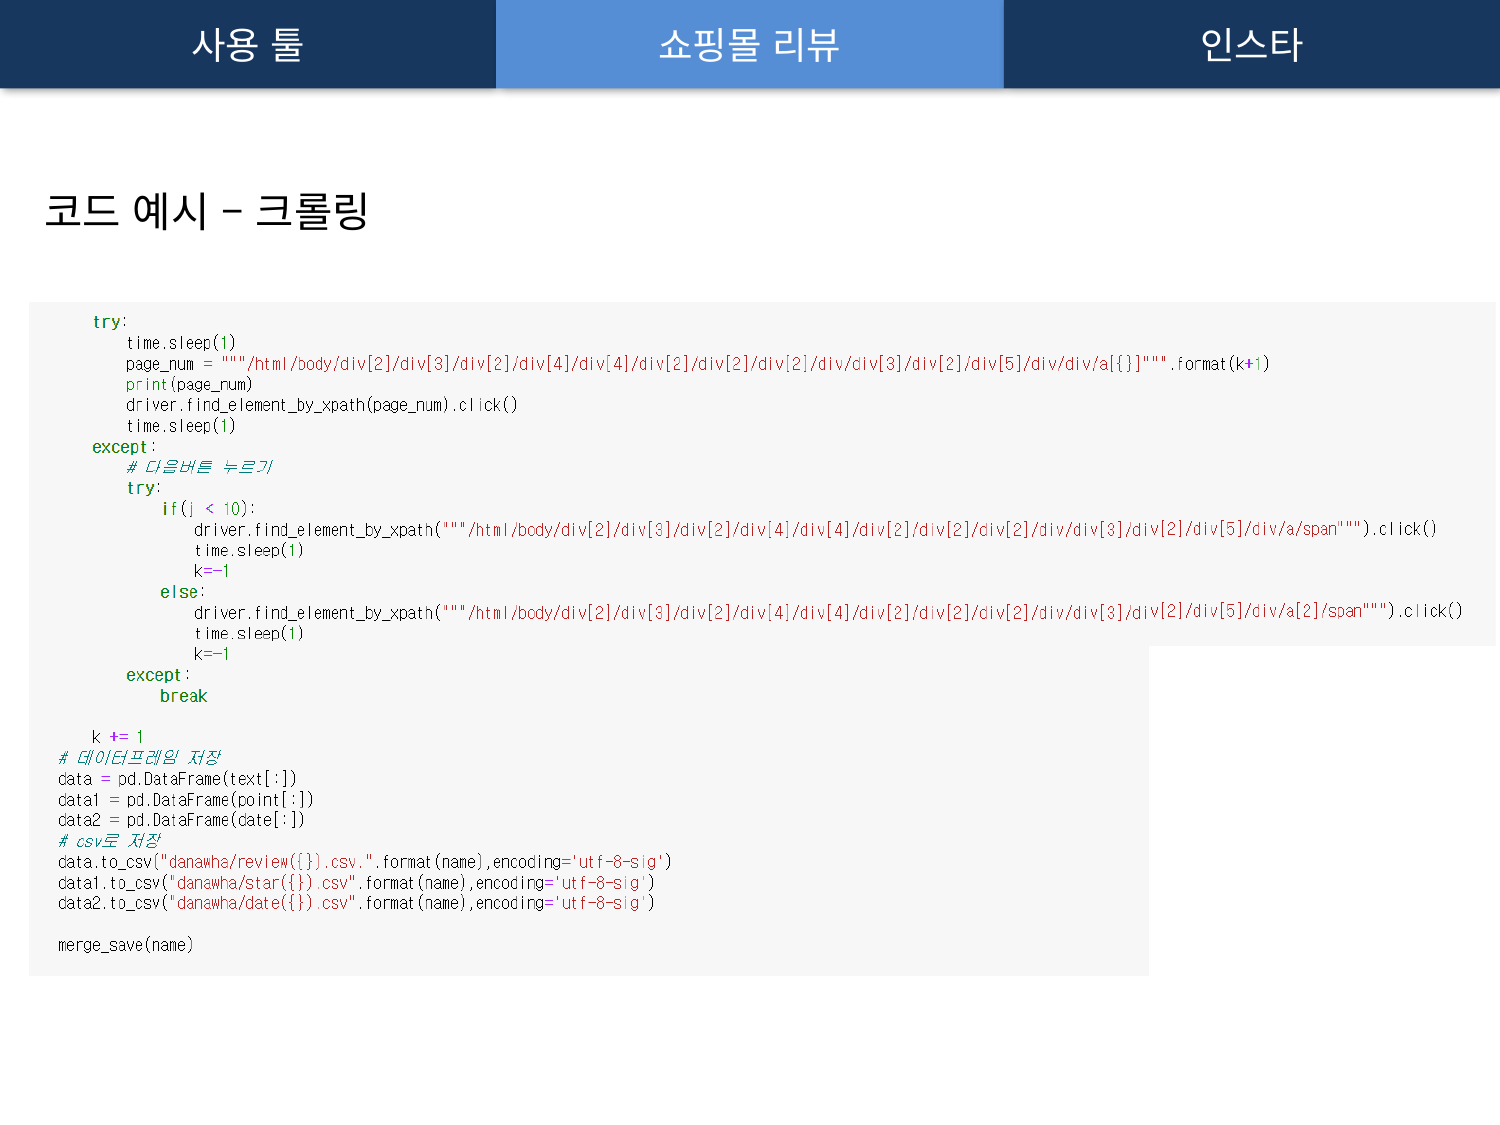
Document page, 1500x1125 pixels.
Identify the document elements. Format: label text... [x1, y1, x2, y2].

text_box 사용 툴 [0, 0, 494, 91]
text_box 쇼핑몰 리뷰 [494, 0, 1002, 91]
picture [29, 302, 1496, 977]
text_box 코드 예시 – 크롤링 [29, 177, 1409, 243]
text_box 인스타 [1002, 0, 1500, 91]
